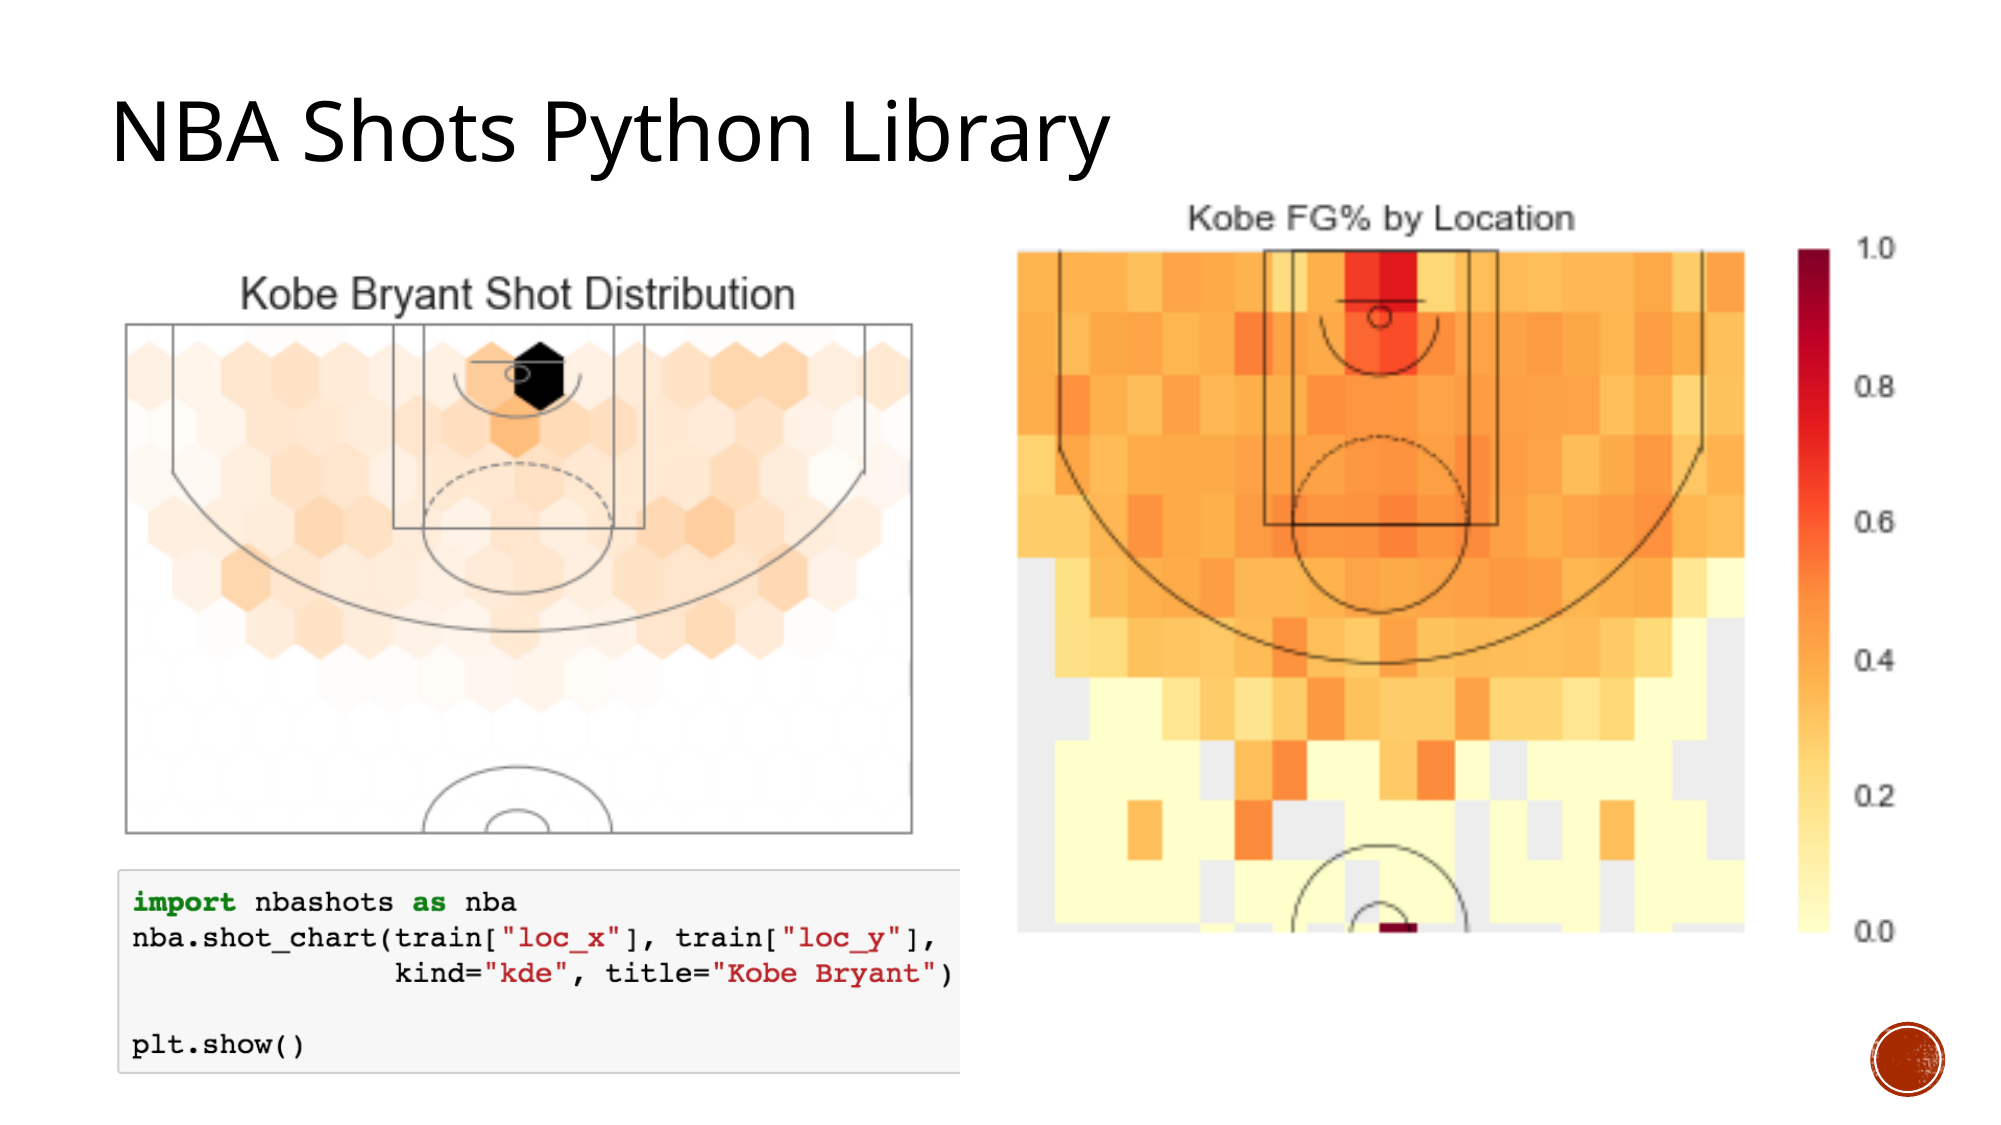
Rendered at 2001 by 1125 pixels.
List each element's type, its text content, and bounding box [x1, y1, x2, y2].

picture [0, 200, 1911, 1074]
text_box NBA Shots Python Library [94, 70, 1929, 186]
